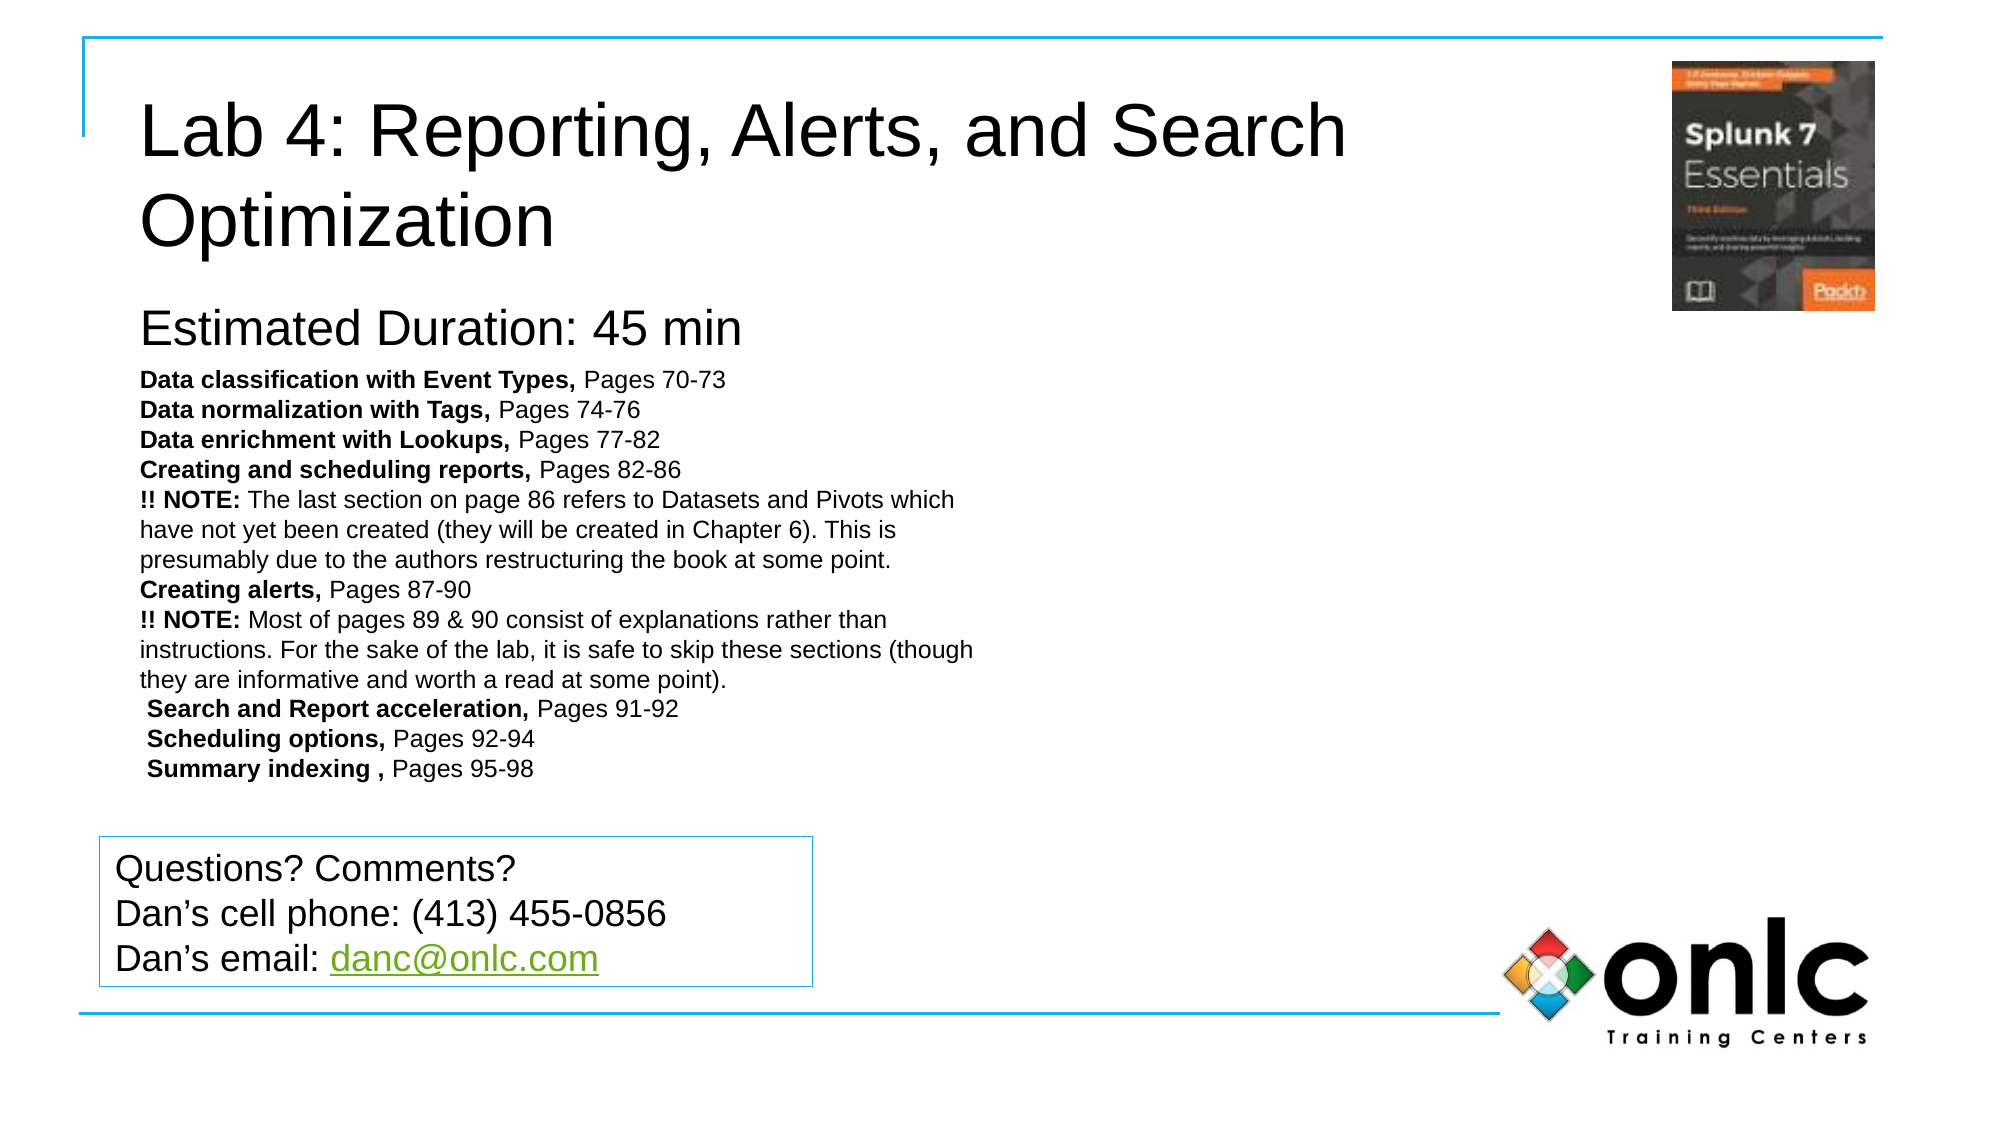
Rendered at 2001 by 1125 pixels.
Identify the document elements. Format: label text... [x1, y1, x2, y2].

picture [1672, 60, 1876, 312]
list Estimated Duration: 45 min [125, 288, 1875, 363]
picture [1500, 912, 1875, 1059]
text_box Questions? Comments? Dan’s cell phone: (413) 455-0856 Dan’s email: danc@onlc.com [99, 836, 813, 987]
subtitle Data classification with Event Types, Pages 70-73 Data normalization with Tags, Pages 74-76 Data enrichment with Lookups, Pages 77-82 Creating and scheduling reports, Pages 82-86 !! NOTE: The last section on page 86 refers to Datasets and Pivots which have not yet been created (they will be created in Chapter 6). This is presumably due to the authors restructuring the book at some point. Creating alerts, Pages 87-90 !! NOTE: Most of pages 89 & 90 consist of explanations rather than instructions. For the sake of the lab, it is safe to skip these sections (though they are informative and worth a read at some point). Search and Report acceleration, Pages 91-92 Scheduling options, Pages 92-94 Summary indexing , Pages 95-98 [125, 363, 1875, 813]
title Lab 4: Reporting, Alerts, and Search Optimization [125, 73, 1650, 187]
